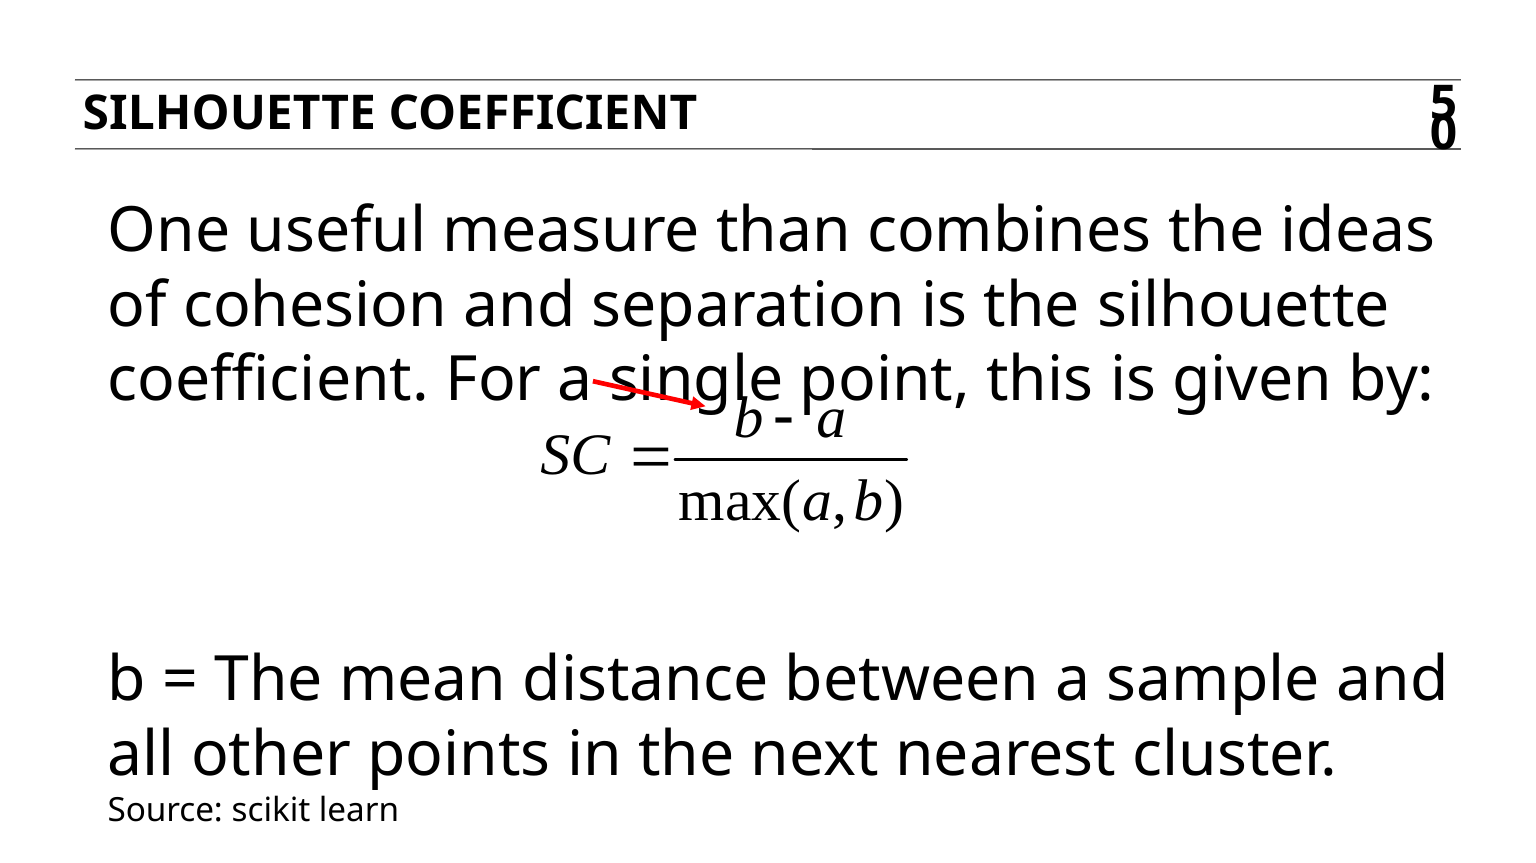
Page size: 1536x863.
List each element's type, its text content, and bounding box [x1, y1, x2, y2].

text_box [592, 380, 706, 407]
text_box One useful measure than combines the ideas of cohesion and separation is the silhouette coefficient. For a single point, this is given by: b = The mean distance between a sample and all other points in the next nearest cluster. Source: scikit learn [92, 181, 1468, 836]
slide_number 50 [1419, 86, 1461, 138]
list Silhouette coefficient [67, 81, 1118, 132]
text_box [530, 380, 919, 544]
